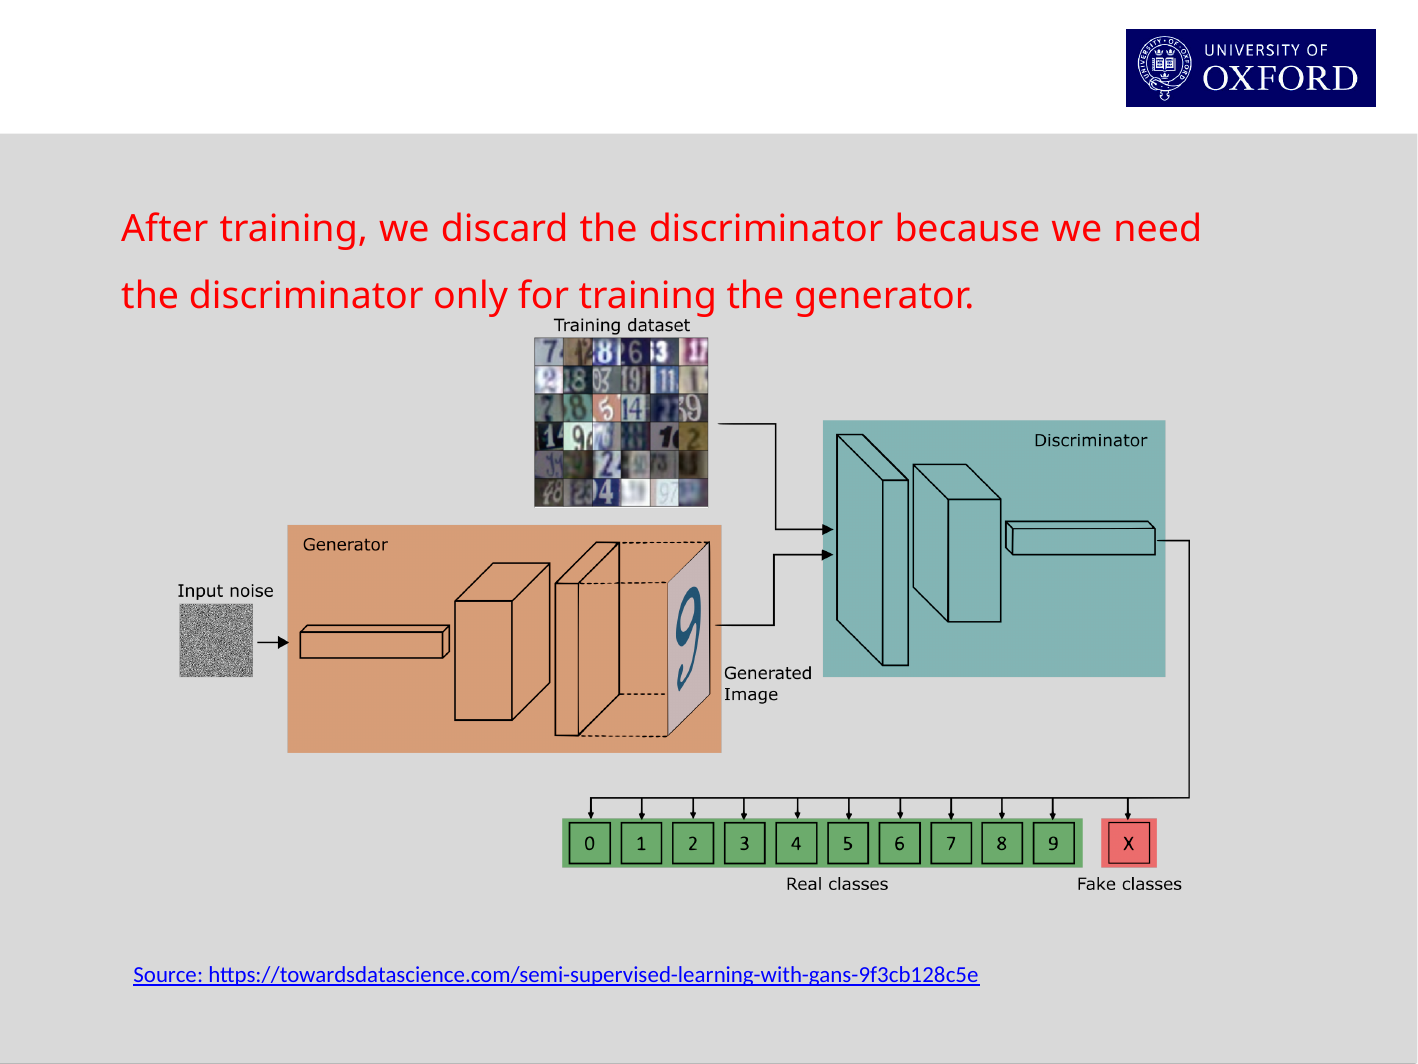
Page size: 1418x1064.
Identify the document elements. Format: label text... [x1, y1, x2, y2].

text_box Source: https://towardsdatascience.com/semi-supervised-learning-with-gans-9f3cb128c5e [118, 952, 1364, 995]
picture [1126, 29, 1376, 107]
picture [172, 318, 1190, 890]
text_box After training, we discard the discriminator because we need the discriminator only for training the generator. [106, 173, 1218, 392]
